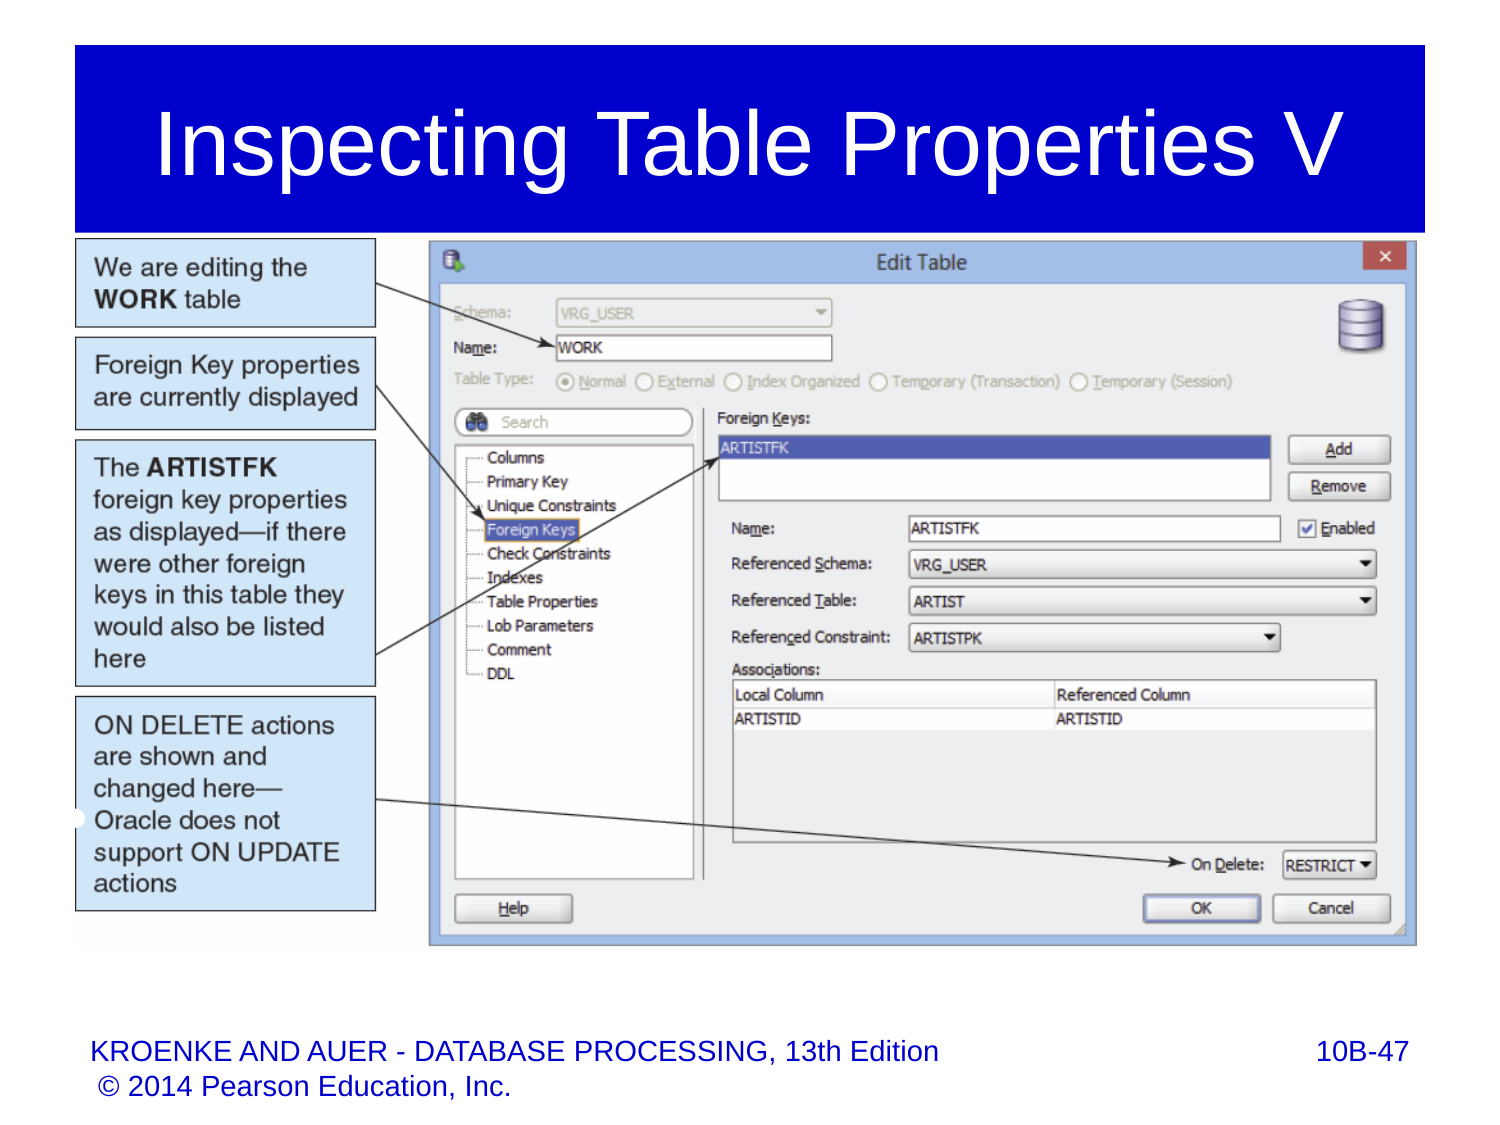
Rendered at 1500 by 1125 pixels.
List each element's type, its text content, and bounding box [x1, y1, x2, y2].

footer KROENKE AND AUER - DATABASE PROCESSING, 13th Edition © 2014 Pearson Education, Inc. [74, 1024, 963, 1104]
title Inspecting Table Properties V [75, 45, 1425, 233]
slide_number 10B-47 [1074, 1024, 1426, 1103]
picture [74, 238, 1417, 951]
